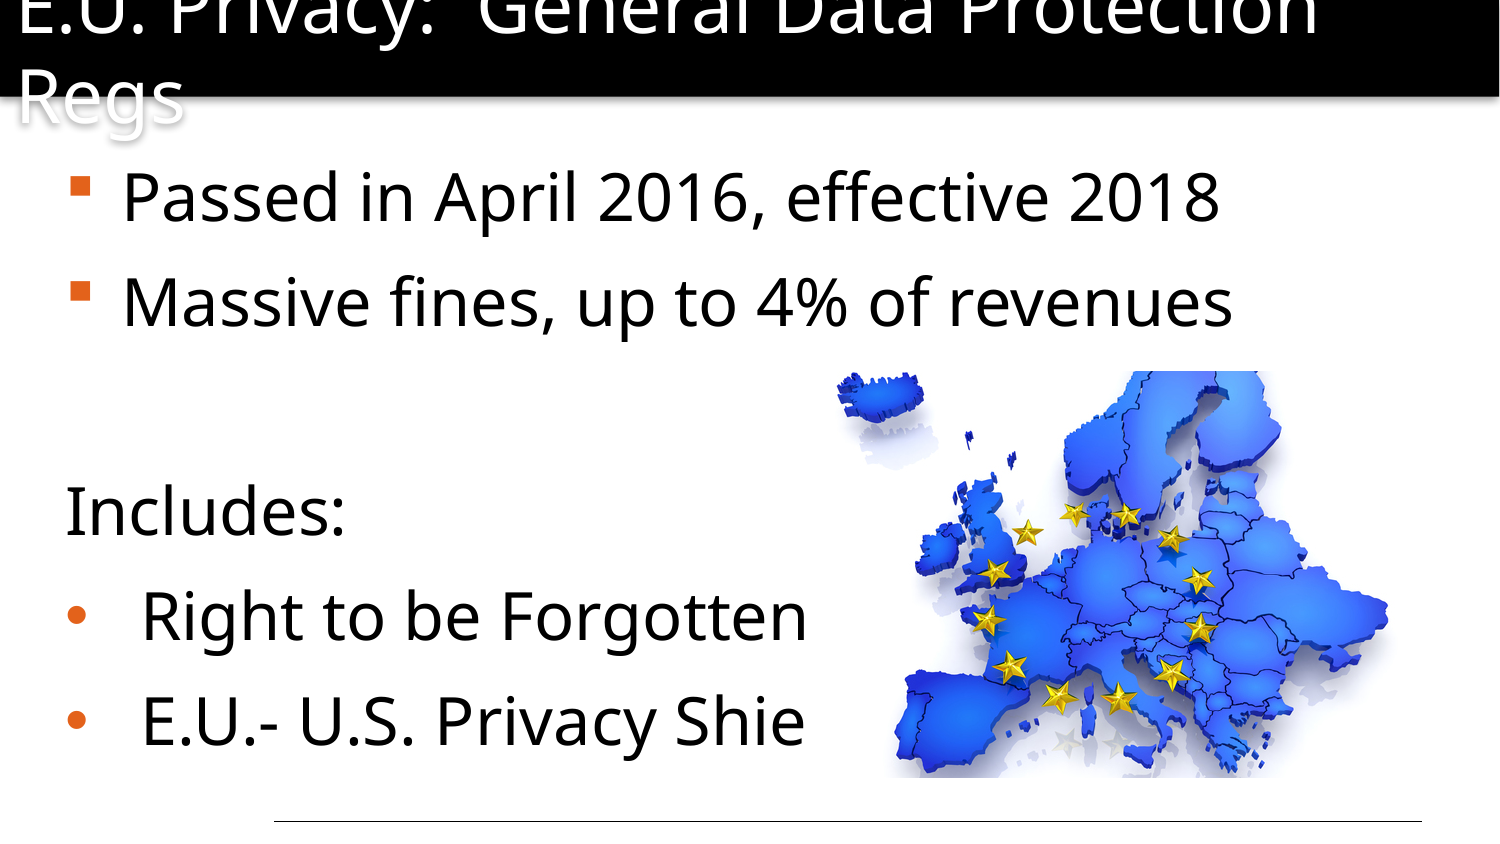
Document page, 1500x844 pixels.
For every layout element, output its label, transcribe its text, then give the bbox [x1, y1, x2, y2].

picture [805, 371, 1414, 778]
list Passed in April 2016, effective 2018 Massive fines, up to 4% of revenues Includes: Right to be Forgotten E.U.- U.S. Privacy Shield [50, 146, 1488, 797]
title E.U. Privacy: General Data Protection Regs [0, 0, 1500, 97]
